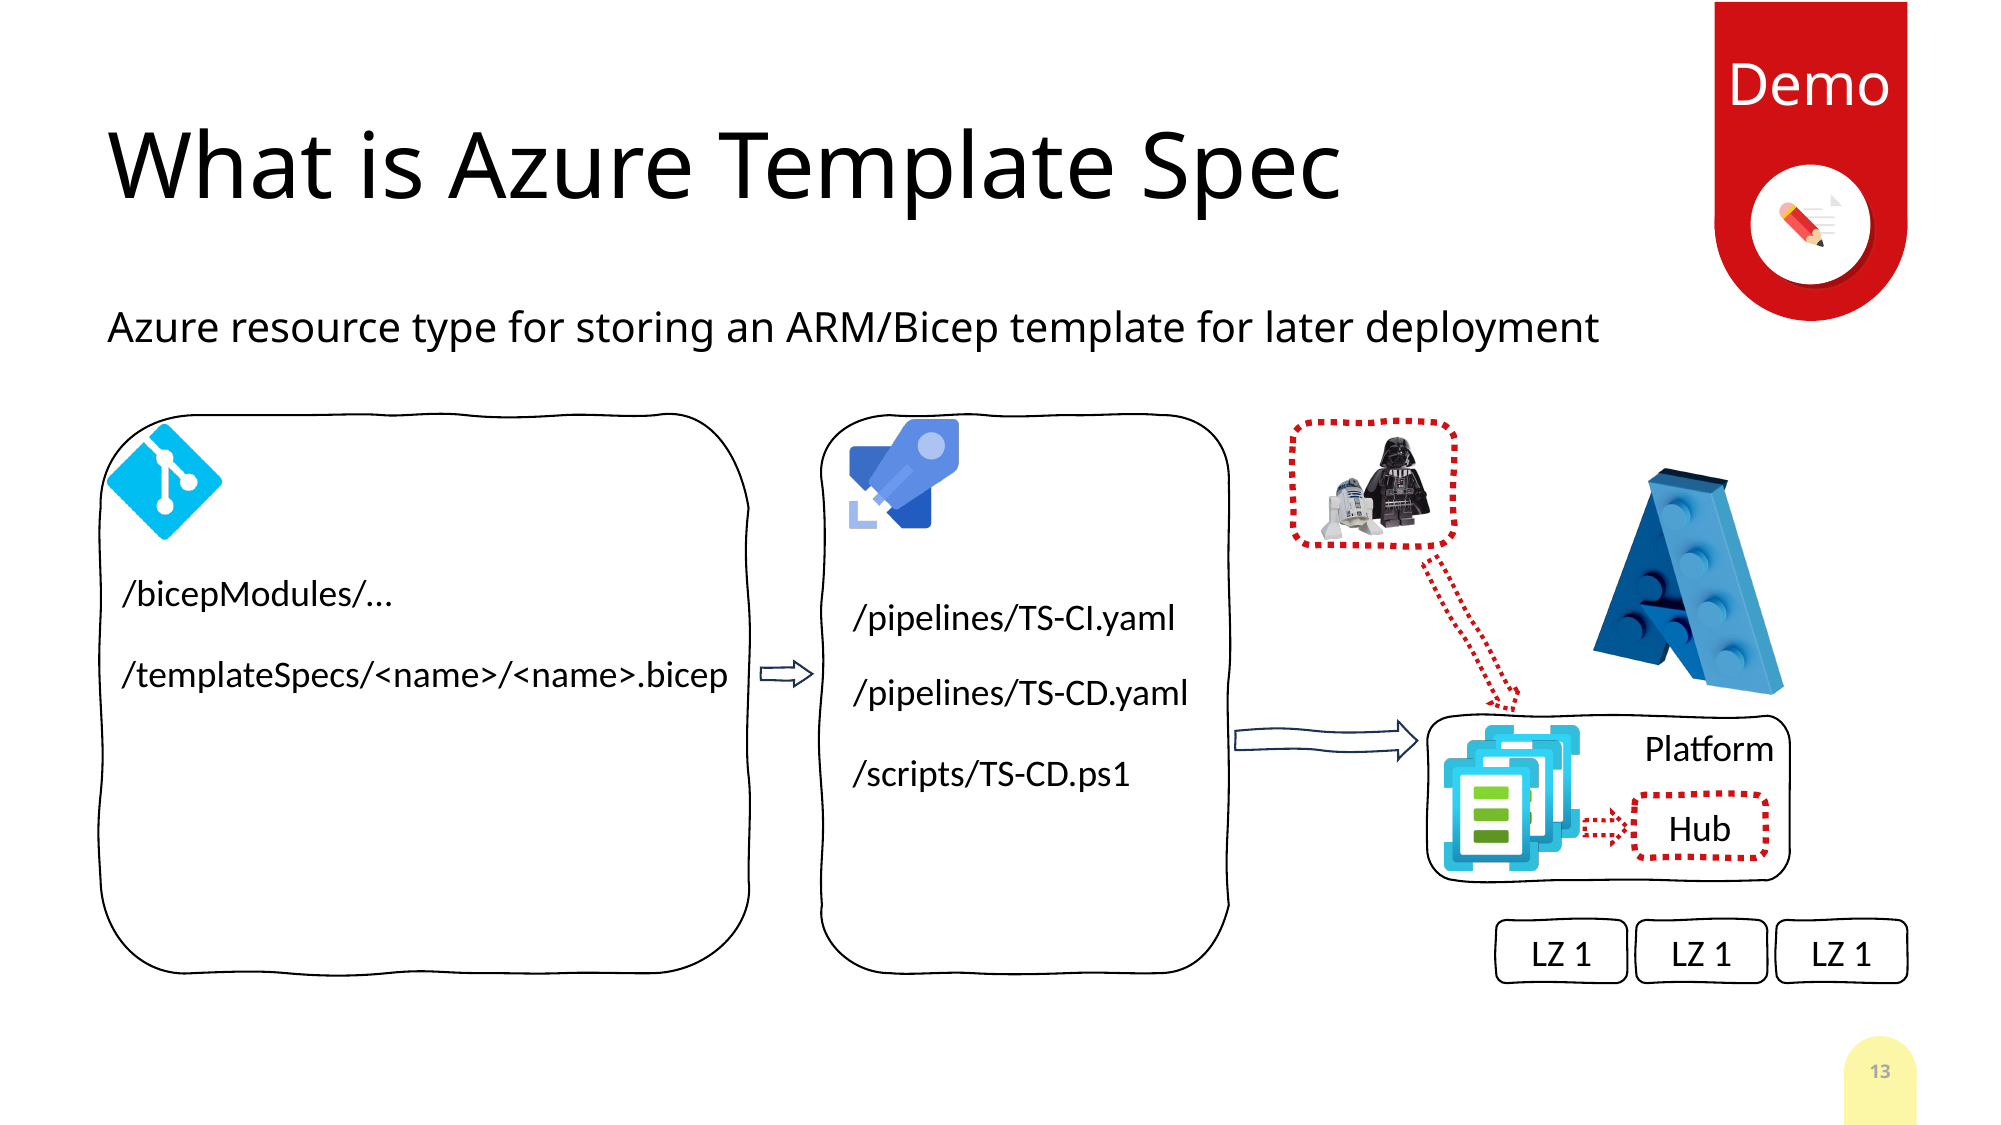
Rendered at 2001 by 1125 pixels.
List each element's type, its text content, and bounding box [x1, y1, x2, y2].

text_box [817, 413, 1232, 976]
text_box /templateSpecs/<name>/<name>.bicep [106, 642, 745, 703]
text_box LZ 1 [1774, 917, 1909, 985]
text_box [97, 412, 751, 977]
slide_number 13 [1853, 1042, 1908, 1103]
text_box /bicepModules/… [107, 561, 408, 622]
text_box LZ 1 [1494, 917, 1629, 985]
text_box [1234, 718, 1419, 763]
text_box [1714, 1, 1908, 321]
text_box Hub [1632, 792, 1767, 860]
title What is Azure Template Spec [92, 59, 1714, 278]
text_box [1596, 809, 1628, 843]
picture [836, 405, 972, 542]
picture [81, 399, 244, 561]
text_box Platform [1596, 742, 1791, 883]
text_box /pipelines/TS-CI.yaml [838, 585, 1191, 646]
picture [1543, 418, 1866, 742]
list Azure resource type for storing an ARM/Bicep template for later deployment [92, 299, 1908, 414]
text_box LZ 1 [1634, 917, 1769, 985]
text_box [1427, 708, 1596, 888]
text_box [1421, 556, 1521, 708]
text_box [1292, 422, 1455, 552]
text_box /scripts/TS-CD.ps1 [837, 741, 1147, 801]
text_box [759, 659, 815, 689]
text_box /pipelines/TS-CD.yaml [838, 660, 1204, 721]
